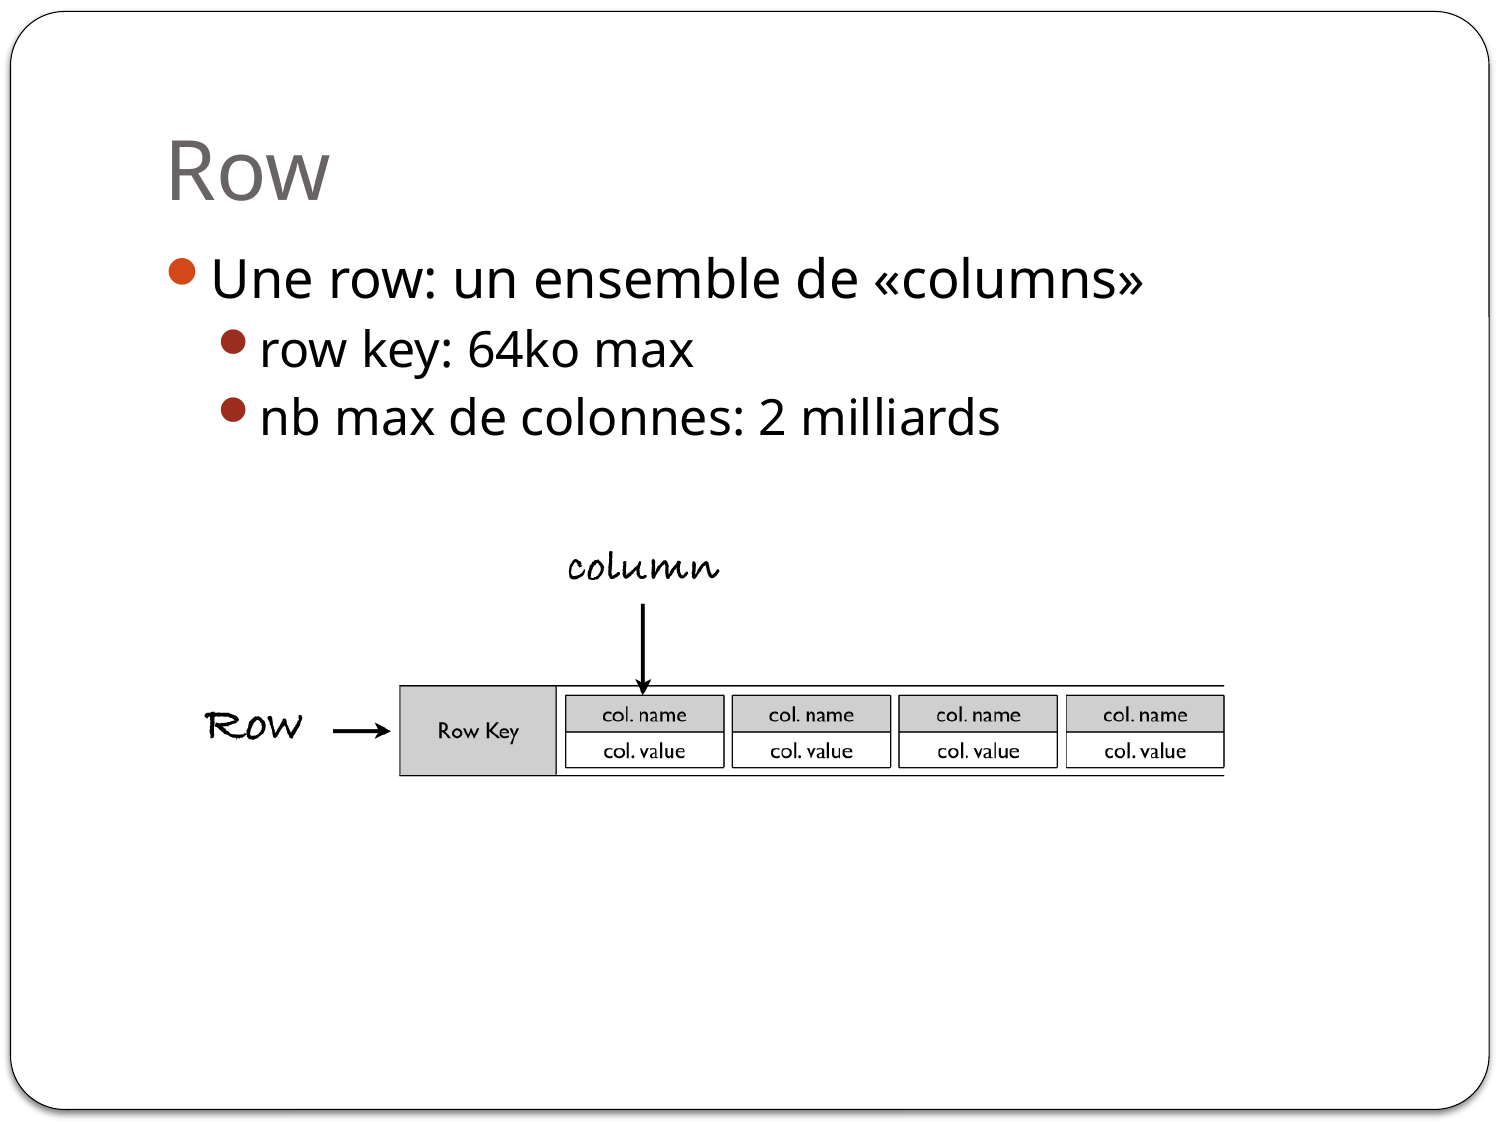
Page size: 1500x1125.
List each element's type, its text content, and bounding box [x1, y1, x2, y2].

title Row [150, 45, 1425, 233]
list Une row: un ensemble de «columns» row key: 64ko max nb max de colonnes: 2 milliards [150, 237, 1425, 988]
picture [187, 527, 1278, 833]
